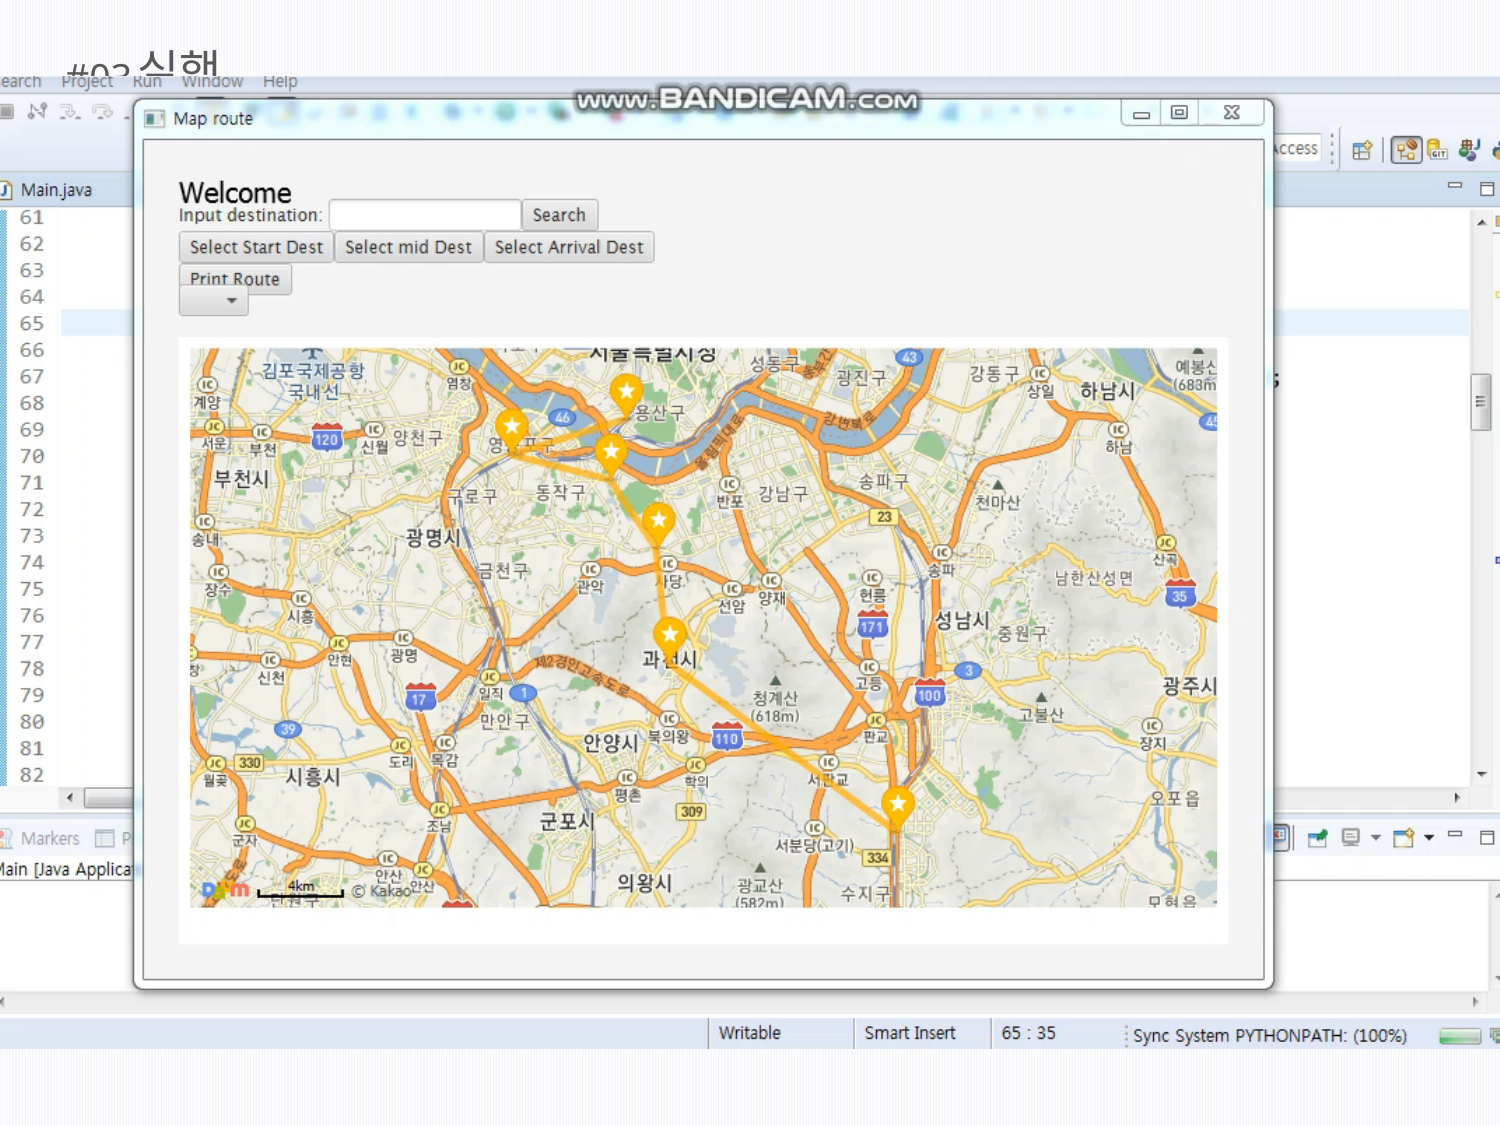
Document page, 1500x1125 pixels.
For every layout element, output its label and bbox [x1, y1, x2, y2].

text_box [51, 35, 348, 73]
text_box [0, 75, 1500, 1050]
